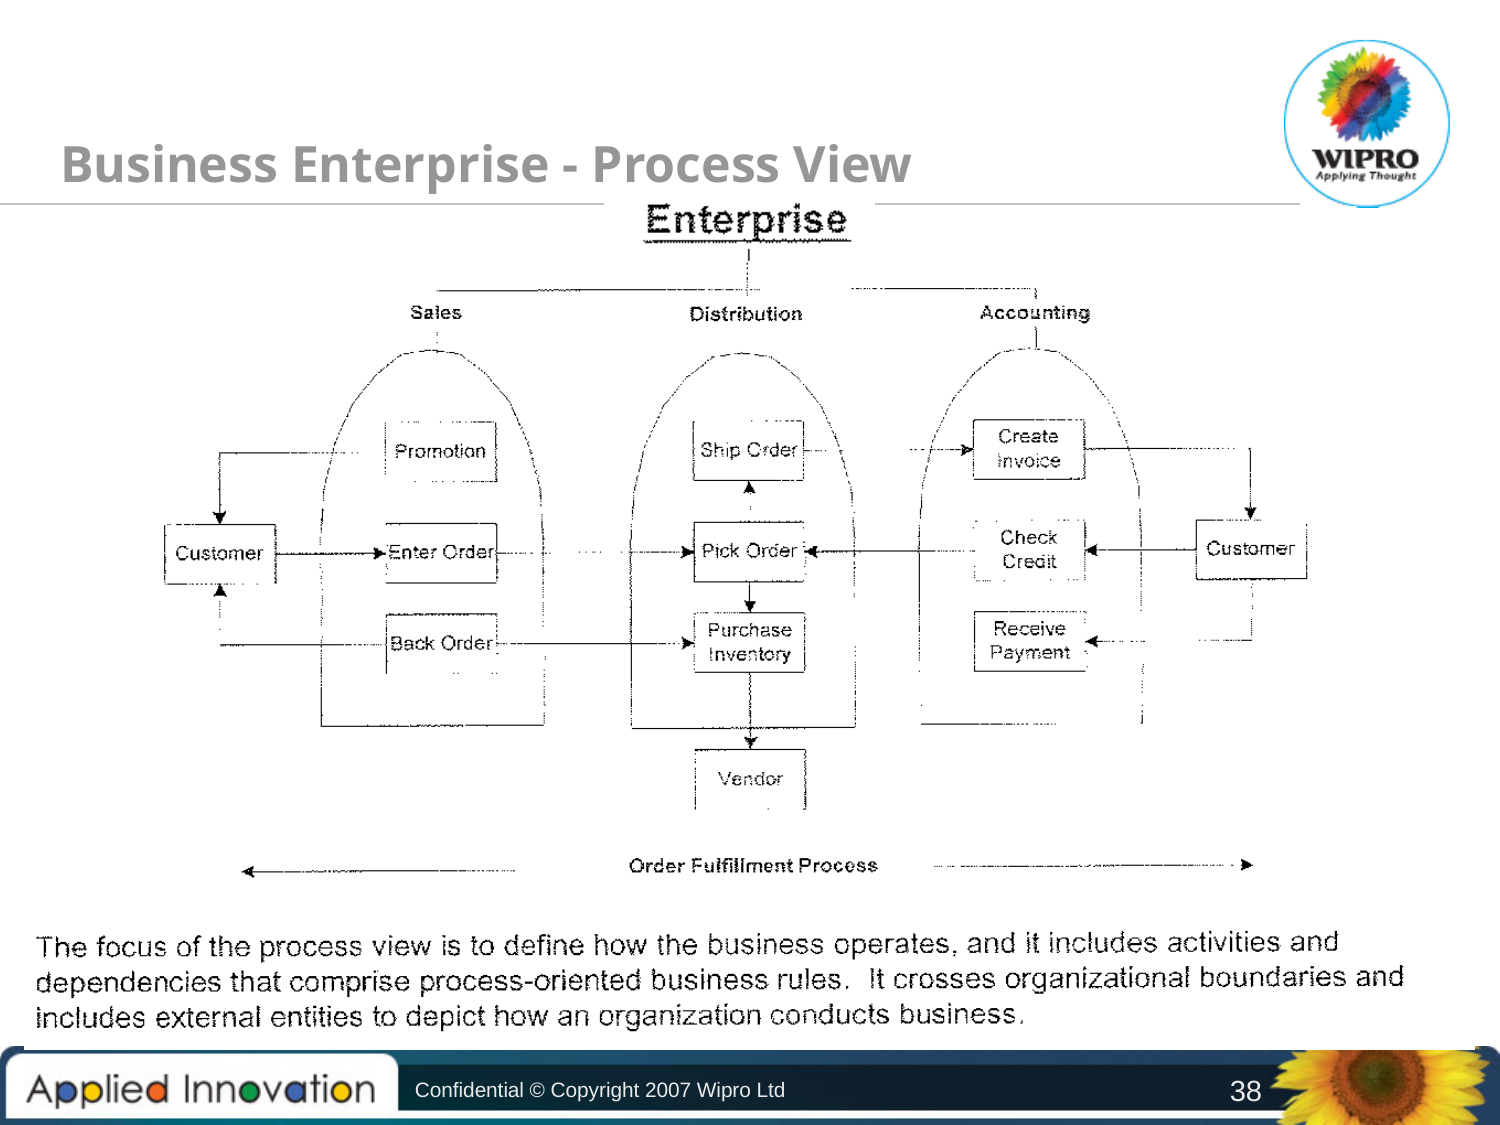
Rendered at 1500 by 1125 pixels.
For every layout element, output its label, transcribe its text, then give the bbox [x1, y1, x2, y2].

picture [1284, 37, 1450, 208]
footer Confidential © Copyright 2007 Wipro Ltd [399, 1059, 975, 1121]
title Business Enterprise - Process View [0, 24, 1300, 200]
picture [0, 199, 1500, 1125]
